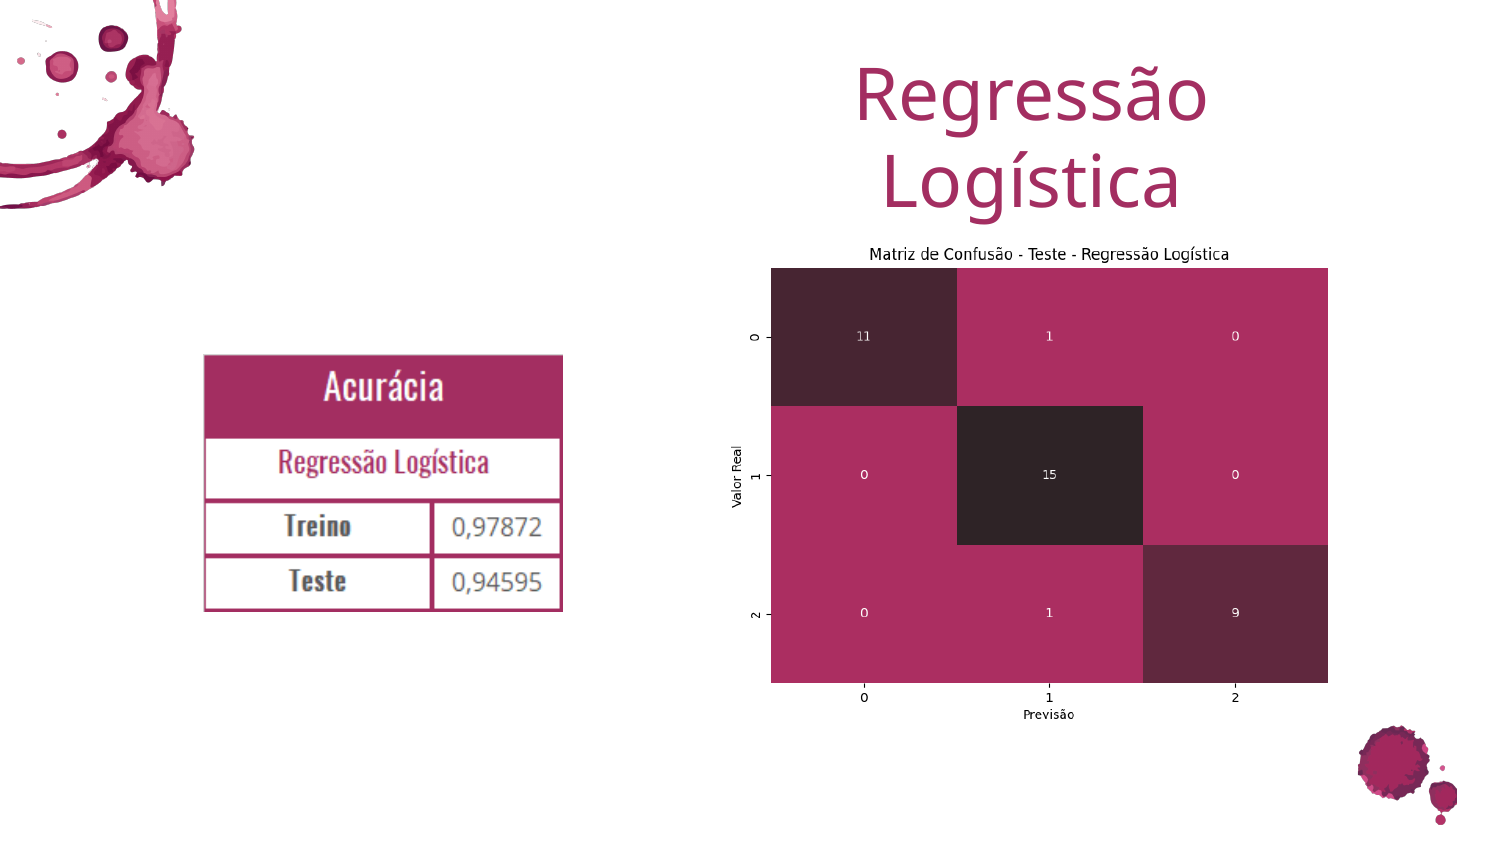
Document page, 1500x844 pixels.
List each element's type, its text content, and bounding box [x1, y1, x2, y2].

title Regressão Logística [680, 32, 1383, 171]
picture [726, 243, 1330, 723]
picture [203, 354, 564, 612]
picture [1358, 726, 1457, 825]
picture [0, 0, 206, 209]
